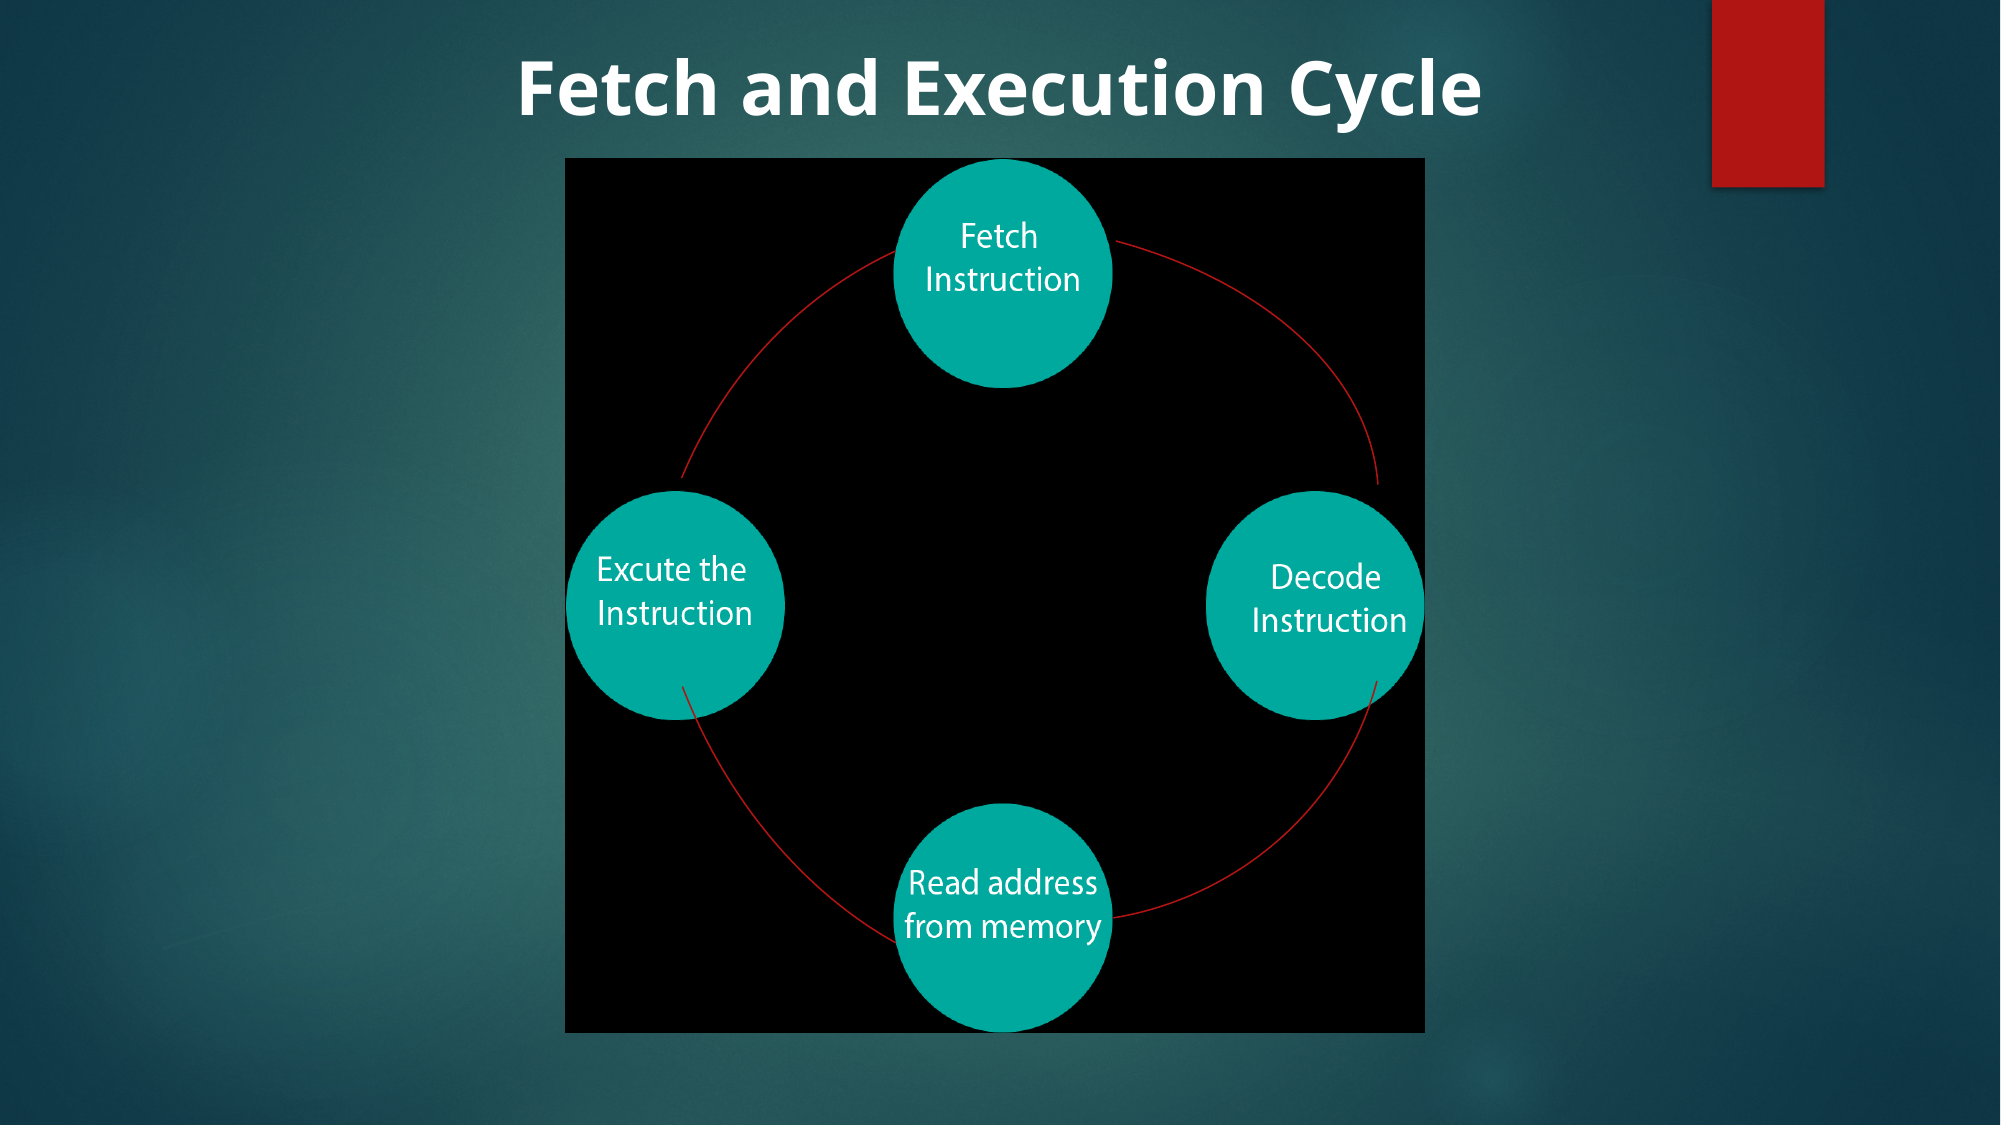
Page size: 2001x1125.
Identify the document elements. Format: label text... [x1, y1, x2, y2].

picture [0, 0, 1576, 1125]
text_box Fetch and Execution Cycle [500, 33, 1500, 138]
